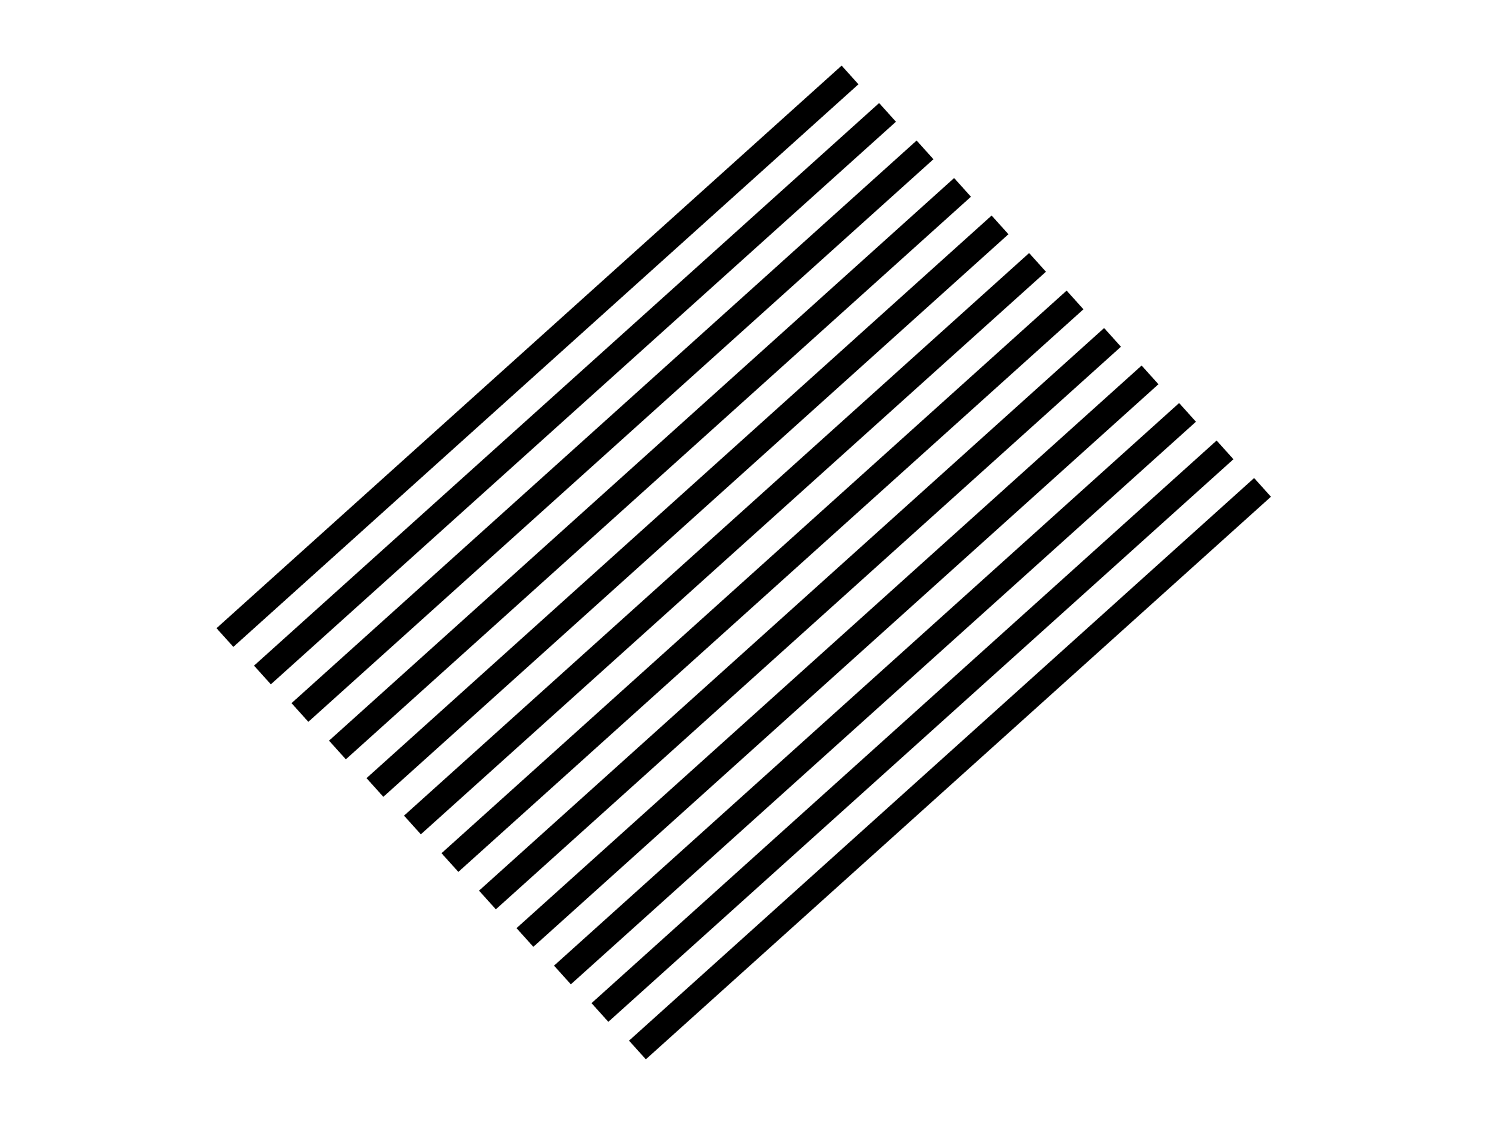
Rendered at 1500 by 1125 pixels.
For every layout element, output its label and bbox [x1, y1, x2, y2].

text_box [224, 74, 1263, 1051]
